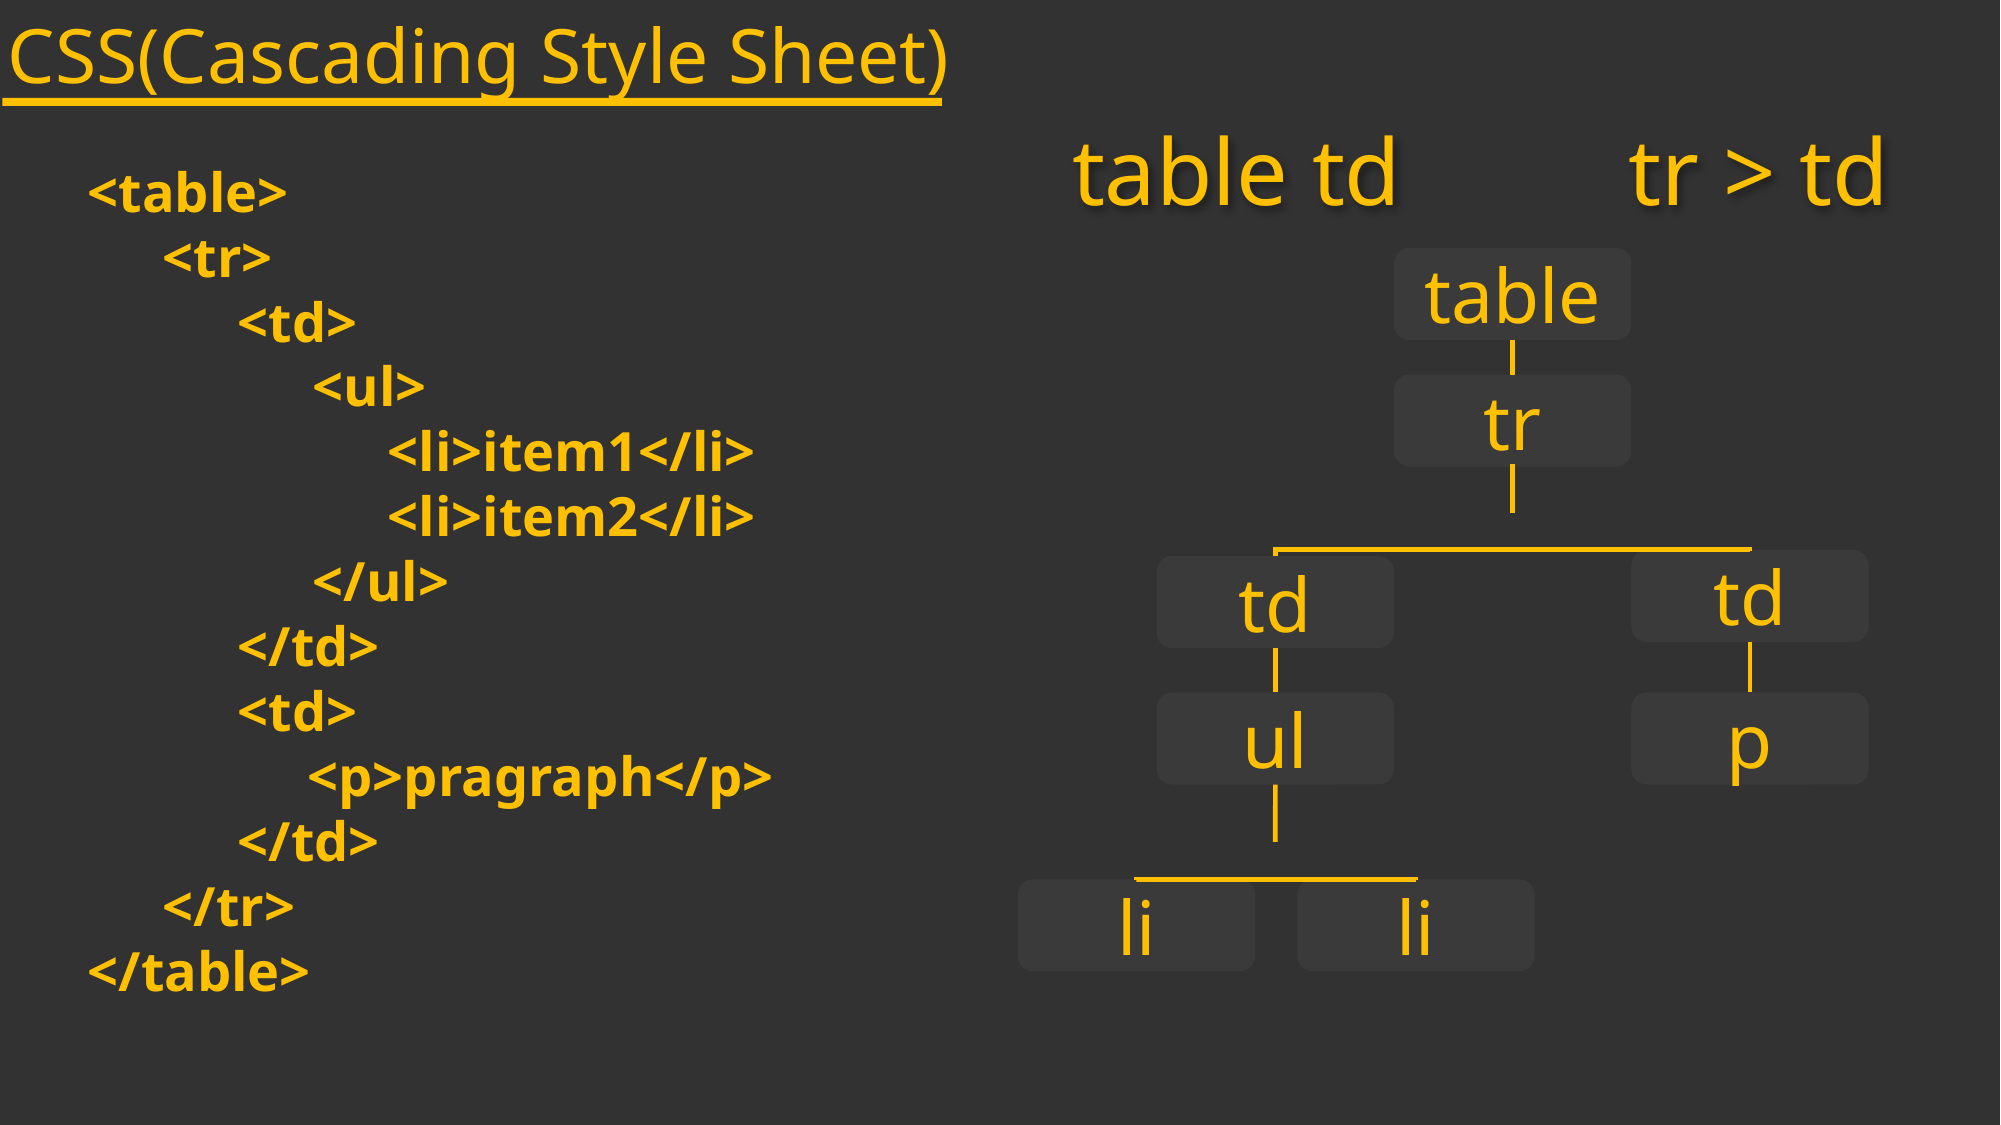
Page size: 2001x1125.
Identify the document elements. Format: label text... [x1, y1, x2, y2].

text_box li [1016, 878, 1257, 973]
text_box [1509, 315, 1516, 791]
text_box td [1155, 554, 1396, 650]
text_box tr [1392, 373, 1509, 468]
text_box td [1630, 548, 1870, 644]
text_box table td [921, 106, 1553, 232]
text_box tr [1516, 373, 1633, 468]
text_box table [1392, 246, 1633, 342]
text_box <table> <tr> <td> <ul> <li>item1</li> <li>item2</li> </ul> </td> <td> <p>pragraph</p> </td> </tr> </table> [72, 150, 919, 1010]
text_box tr > td [1559, 106, 2000, 232]
text_box CSS(Cascading Style Sheet) [0, 1, 965, 106]
text_box li [1296, 878, 1536, 973]
text_box p [1630, 691, 1870, 786]
text_box ul [1155, 691, 1396, 786]
